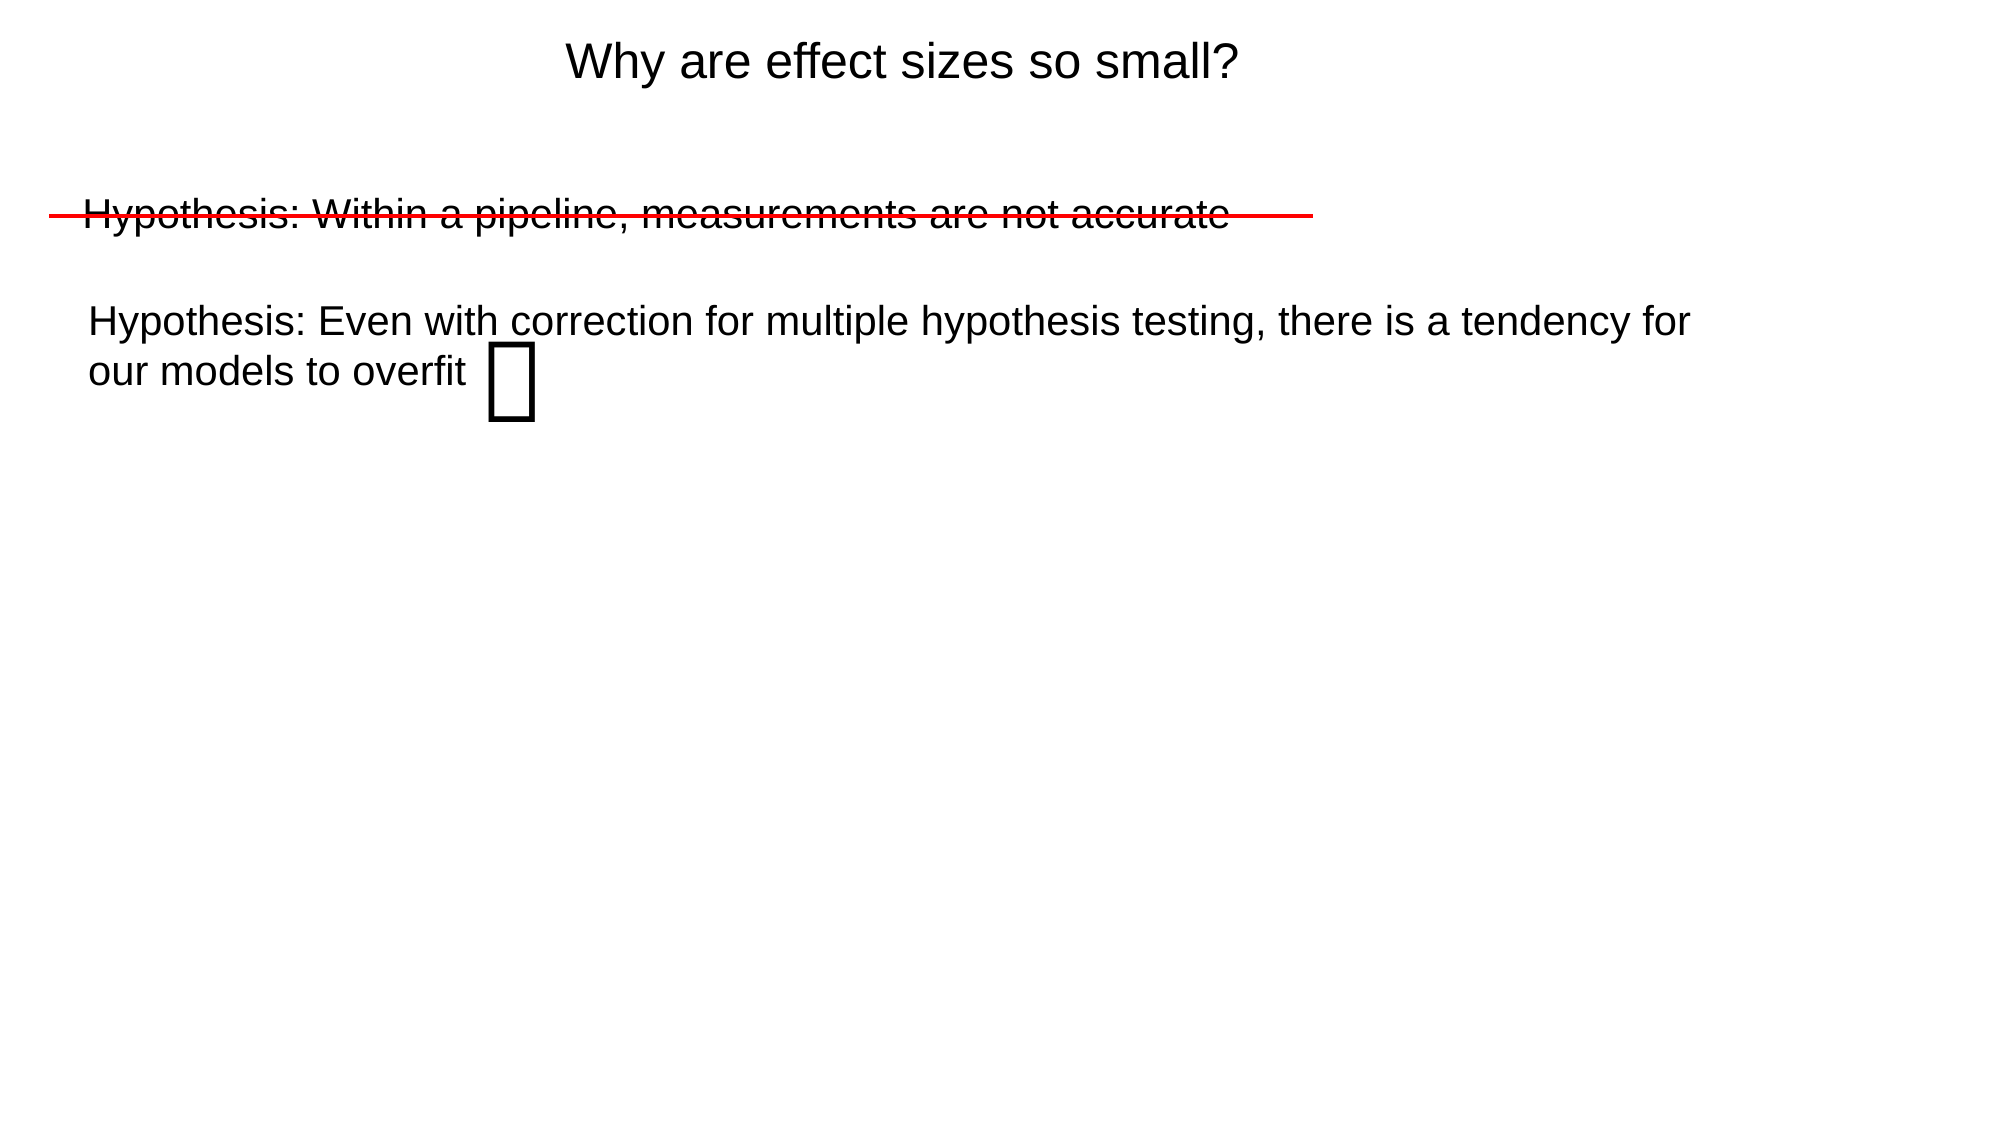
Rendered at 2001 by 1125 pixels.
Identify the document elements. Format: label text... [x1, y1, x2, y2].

text_box Hypothesis: Even with correction for multiple hypothesis testing, there is a tendency for our models to overfit [73, 236, 1748, 452]
text_box Why are effect sizes so small? [550, 20, 1255, 96]
text_box  [463, 302, 510, 453]
text_box Hypothesis: Within a pipeline, measurements are not accurate [67, 179, 1340, 244]
